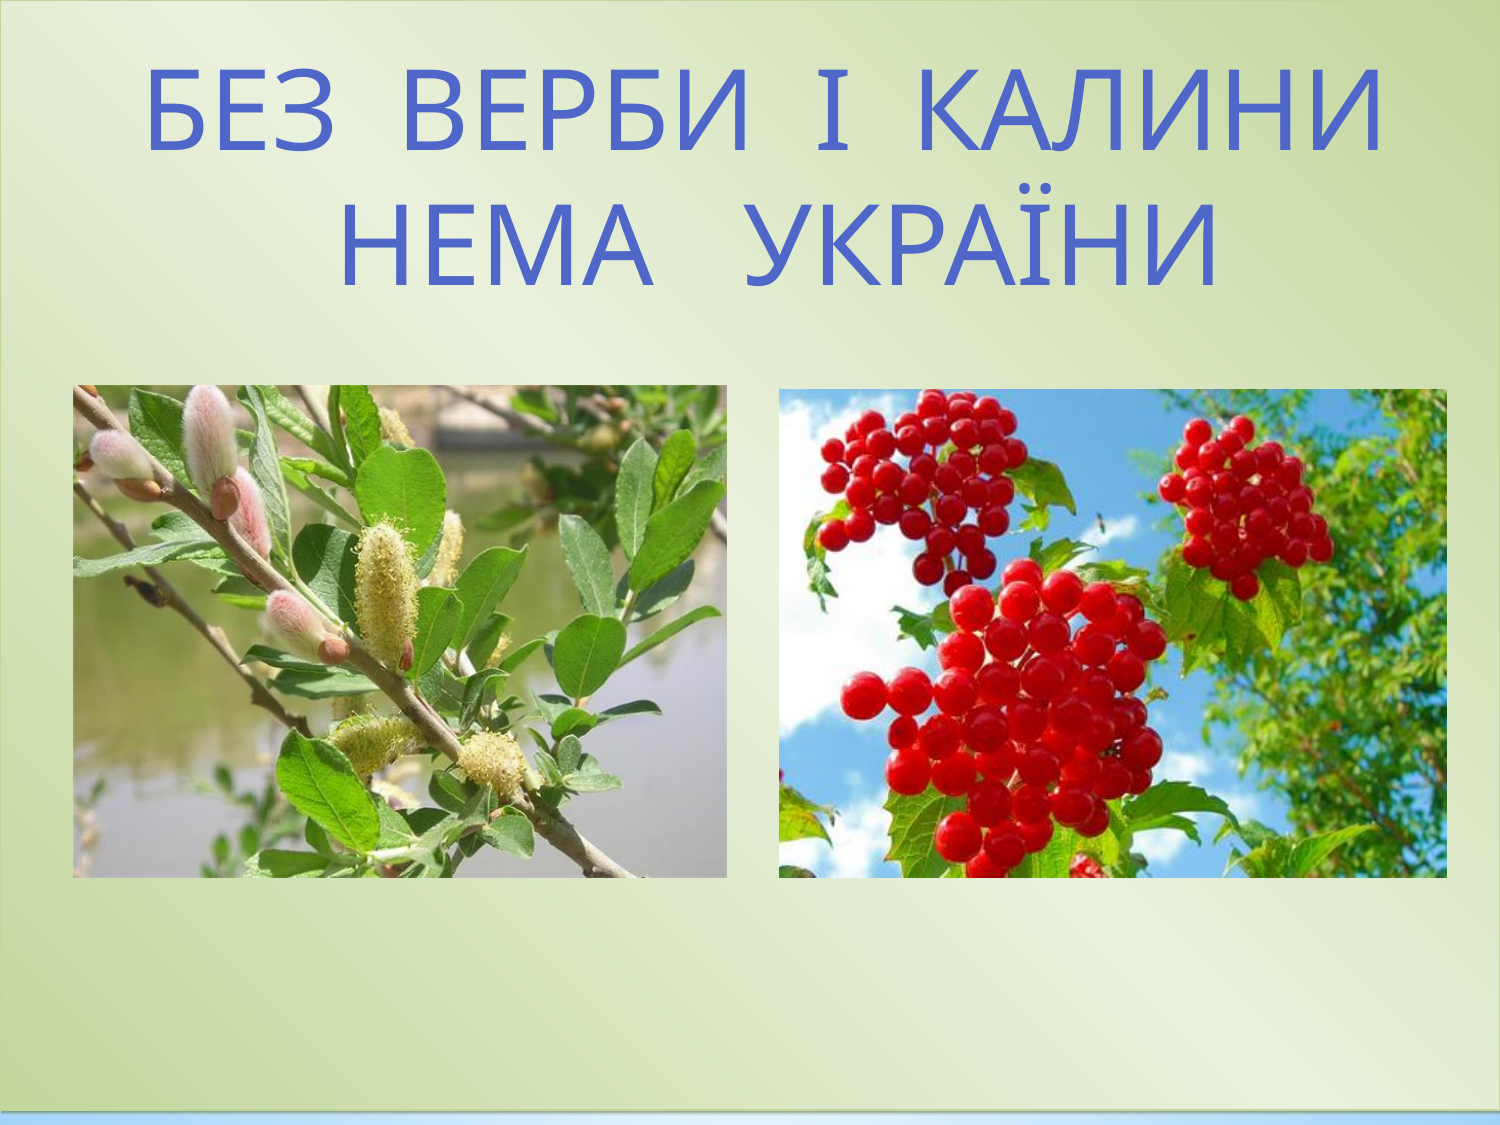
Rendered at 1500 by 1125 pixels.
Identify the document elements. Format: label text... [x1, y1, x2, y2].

picture [779, 389, 1448, 878]
text_box Без верби і калини Нема України [112, 30, 1447, 316]
picture [73, 385, 727, 878]
text_box [0, 0, 1500, 1111]
